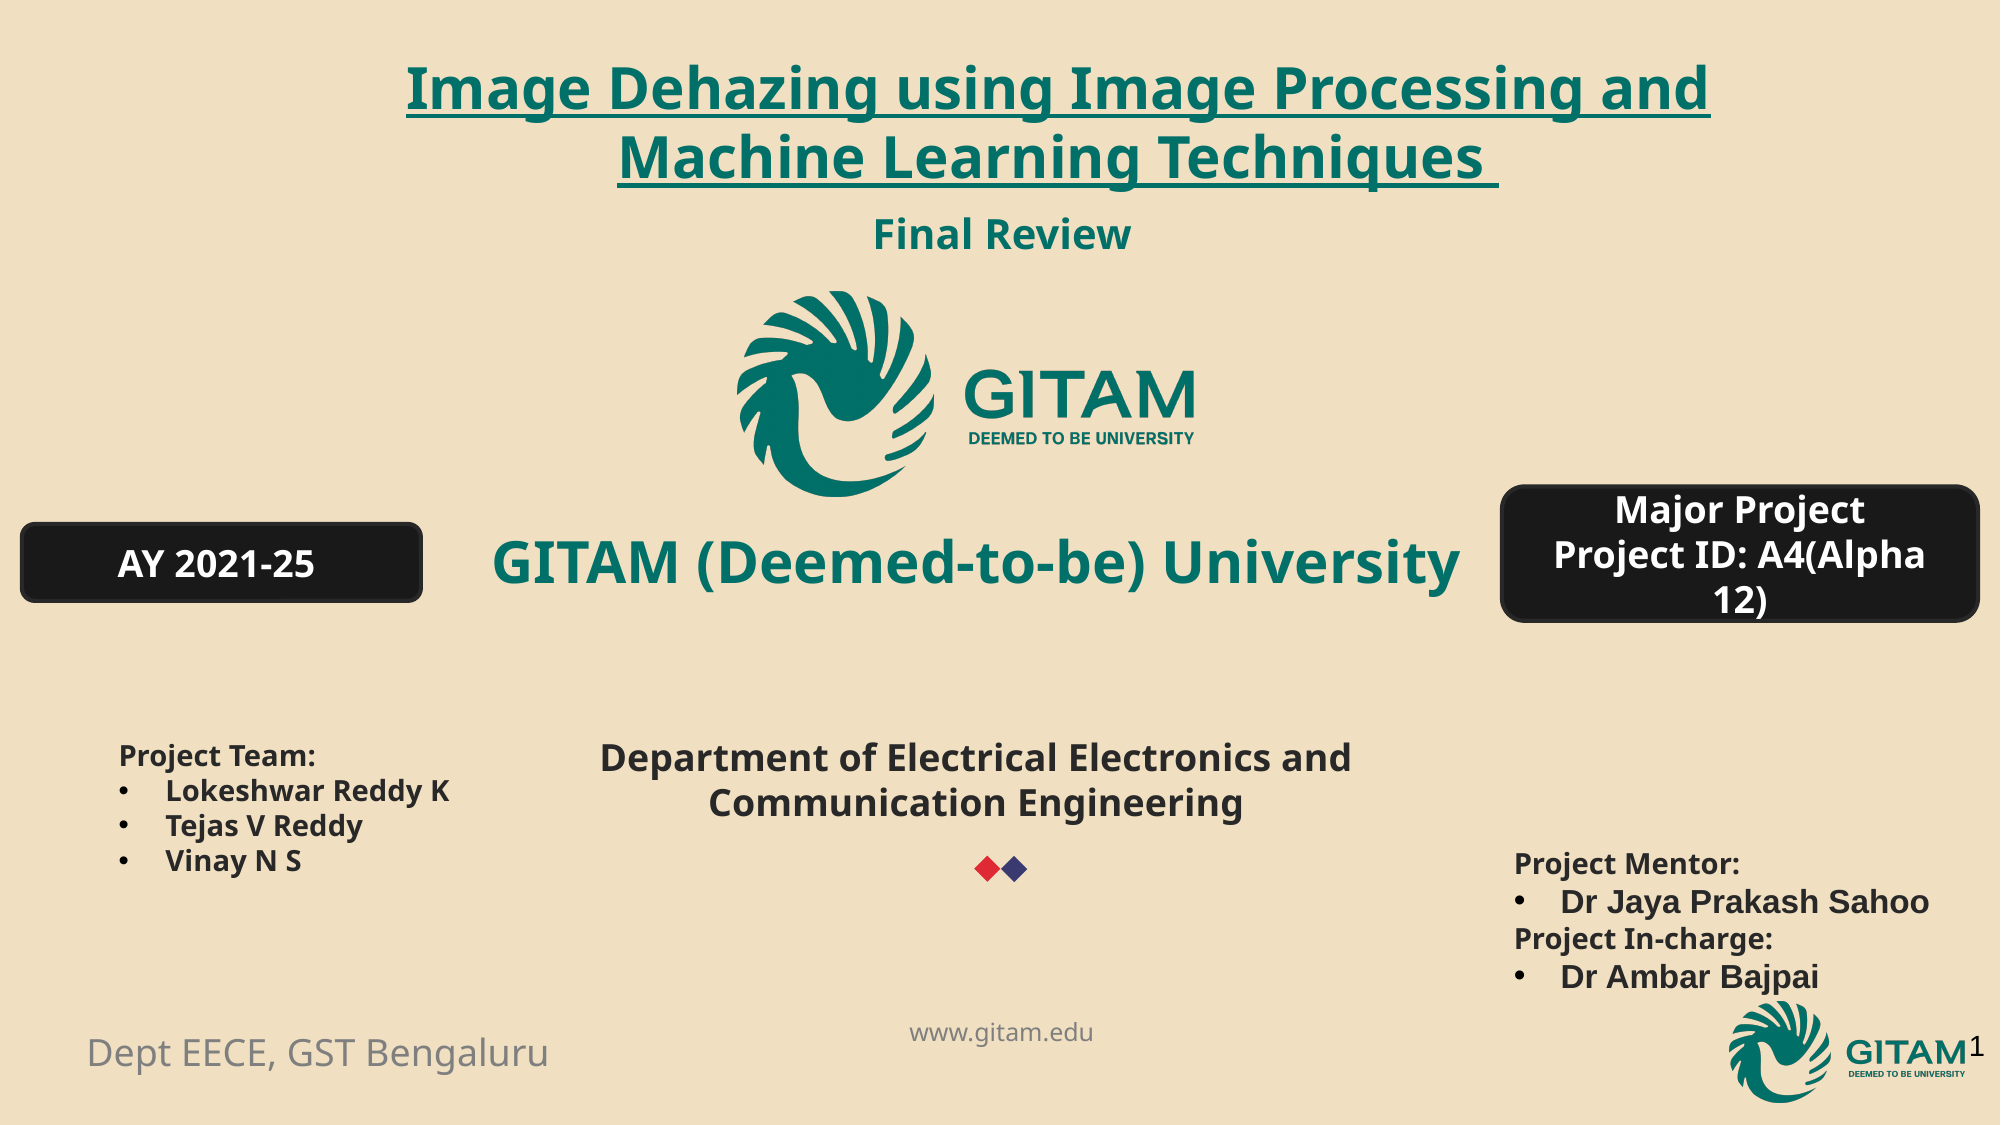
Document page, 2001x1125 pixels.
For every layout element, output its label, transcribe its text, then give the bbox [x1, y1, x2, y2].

text_box GITAM (Deemed-to-be) University [476, 518, 1502, 603]
text_box AY 2021-25 [21, 523, 421, 601]
text_box Project Mentor: Dr Jaya Prakash Sahoo Project In-charge: Dr Ambar Bajpai [1498, 837, 2000, 1038]
picture [736, 291, 1194, 497]
picture [1729, 1038, 1879, 1103]
slide_number 1 [1879, 1038, 2000, 1106]
text_box Major Project Project ID: A4(Alpha 12) [1502, 486, 1978, 621]
text_box Image Dehazing using Image Processing and Machine Learning Techniques [328, 43, 1789, 199]
text_box Project Team: Lokeshwar Reddy K Tejas V Reddy Vinay N S [103, 729, 503, 920]
text_box Final Review [673, 200, 1331, 266]
text_box www.gitam.edu [502, 1008, 1503, 1054]
text_box Department of Electrical Electronics and Communication Engineering [476, 726, 1477, 832]
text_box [981, 850, 1020, 888]
